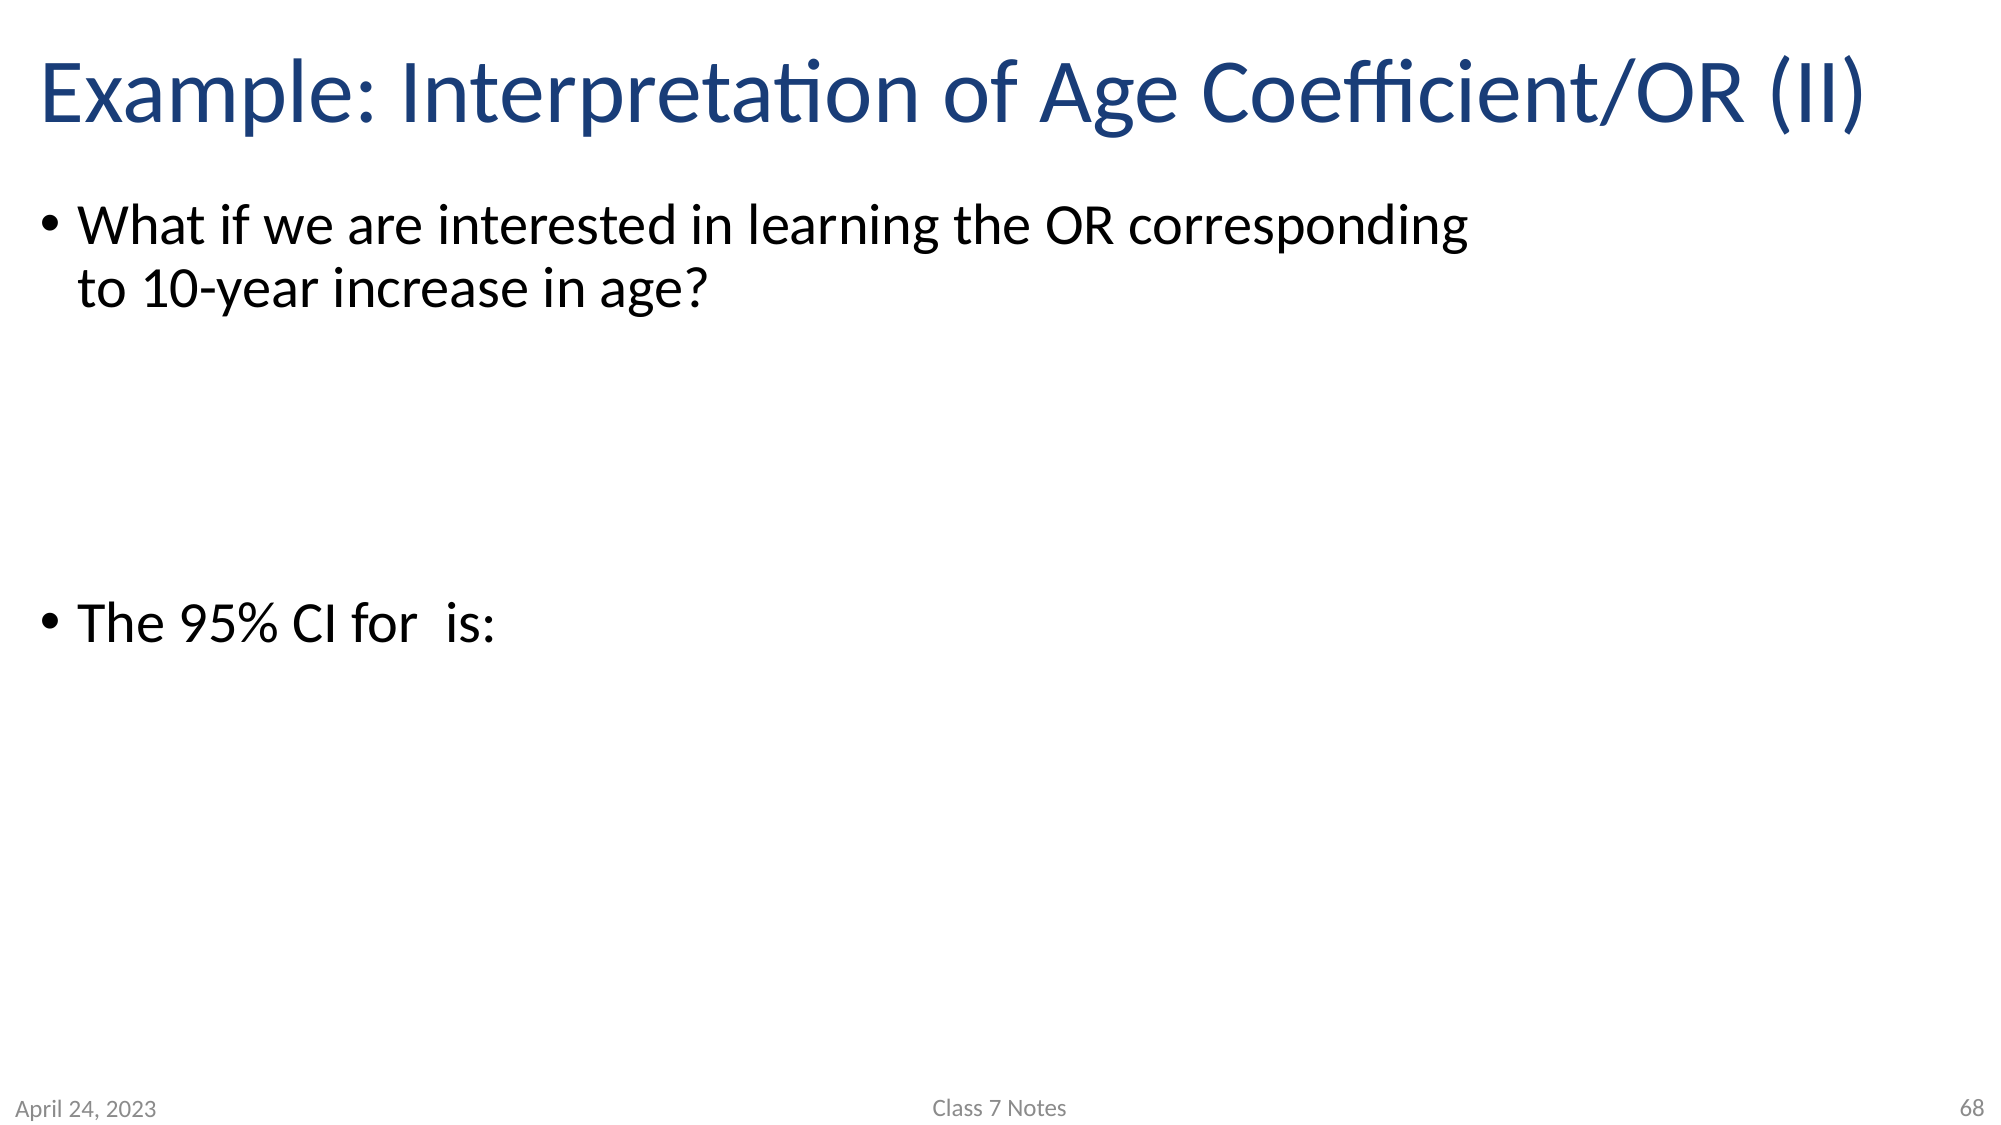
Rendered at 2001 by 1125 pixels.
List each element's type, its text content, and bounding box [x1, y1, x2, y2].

title Example: Interpretation of Age Coefficient/OR (II) [24, 24, 1975, 163]
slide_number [0, 1089, 450, 1125]
footer Class 7 Notes [662, 1087, 1338, 1125]
slide_number 68 [1550, 1087, 2000, 1125]
